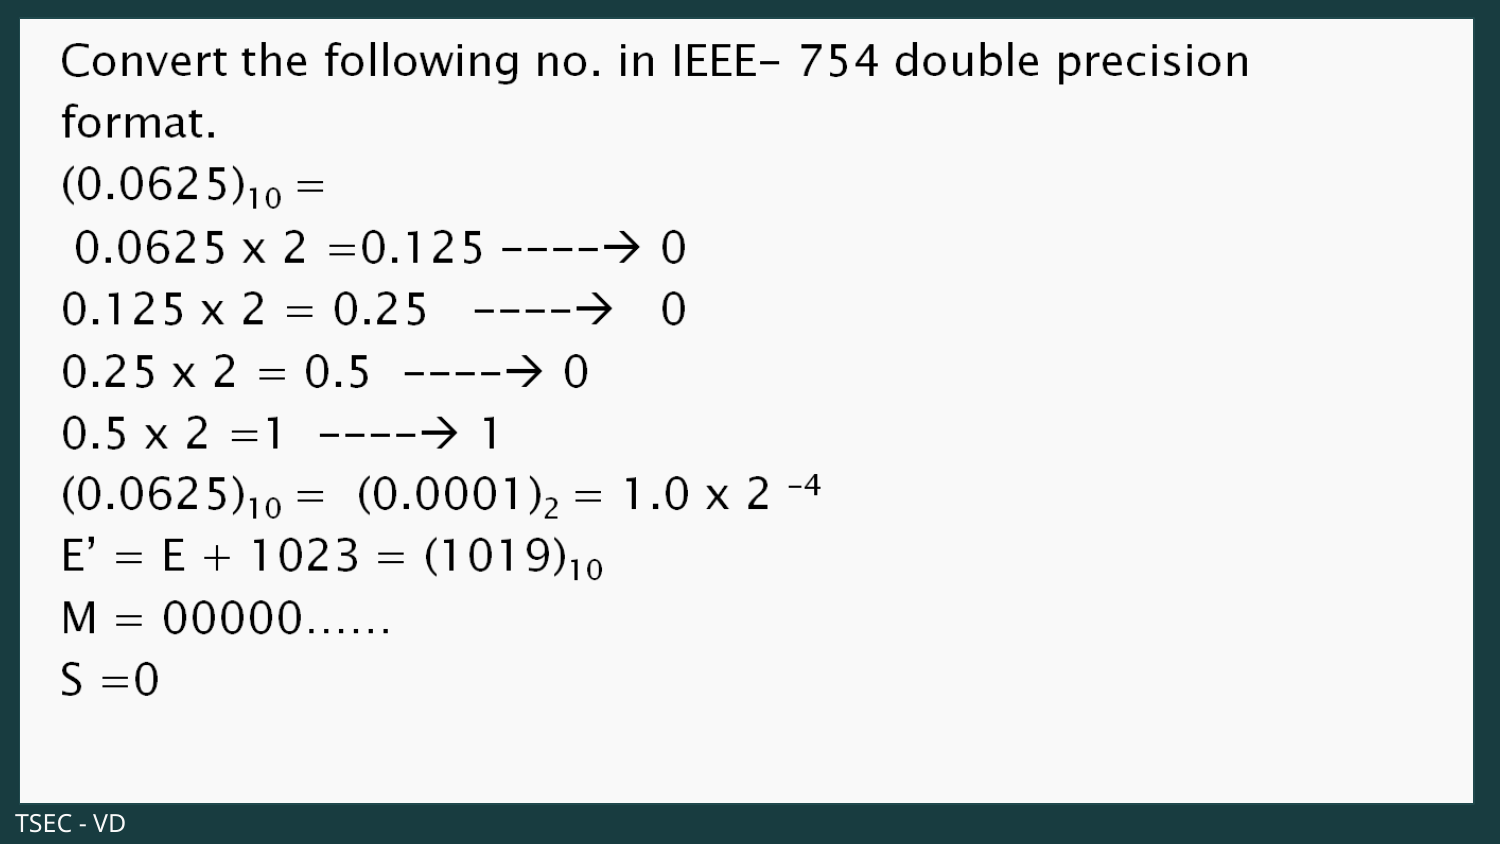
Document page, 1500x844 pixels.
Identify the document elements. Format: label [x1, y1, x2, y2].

picture [24, 24, 1458, 819]
text_box [19, 18, 1474, 805]
